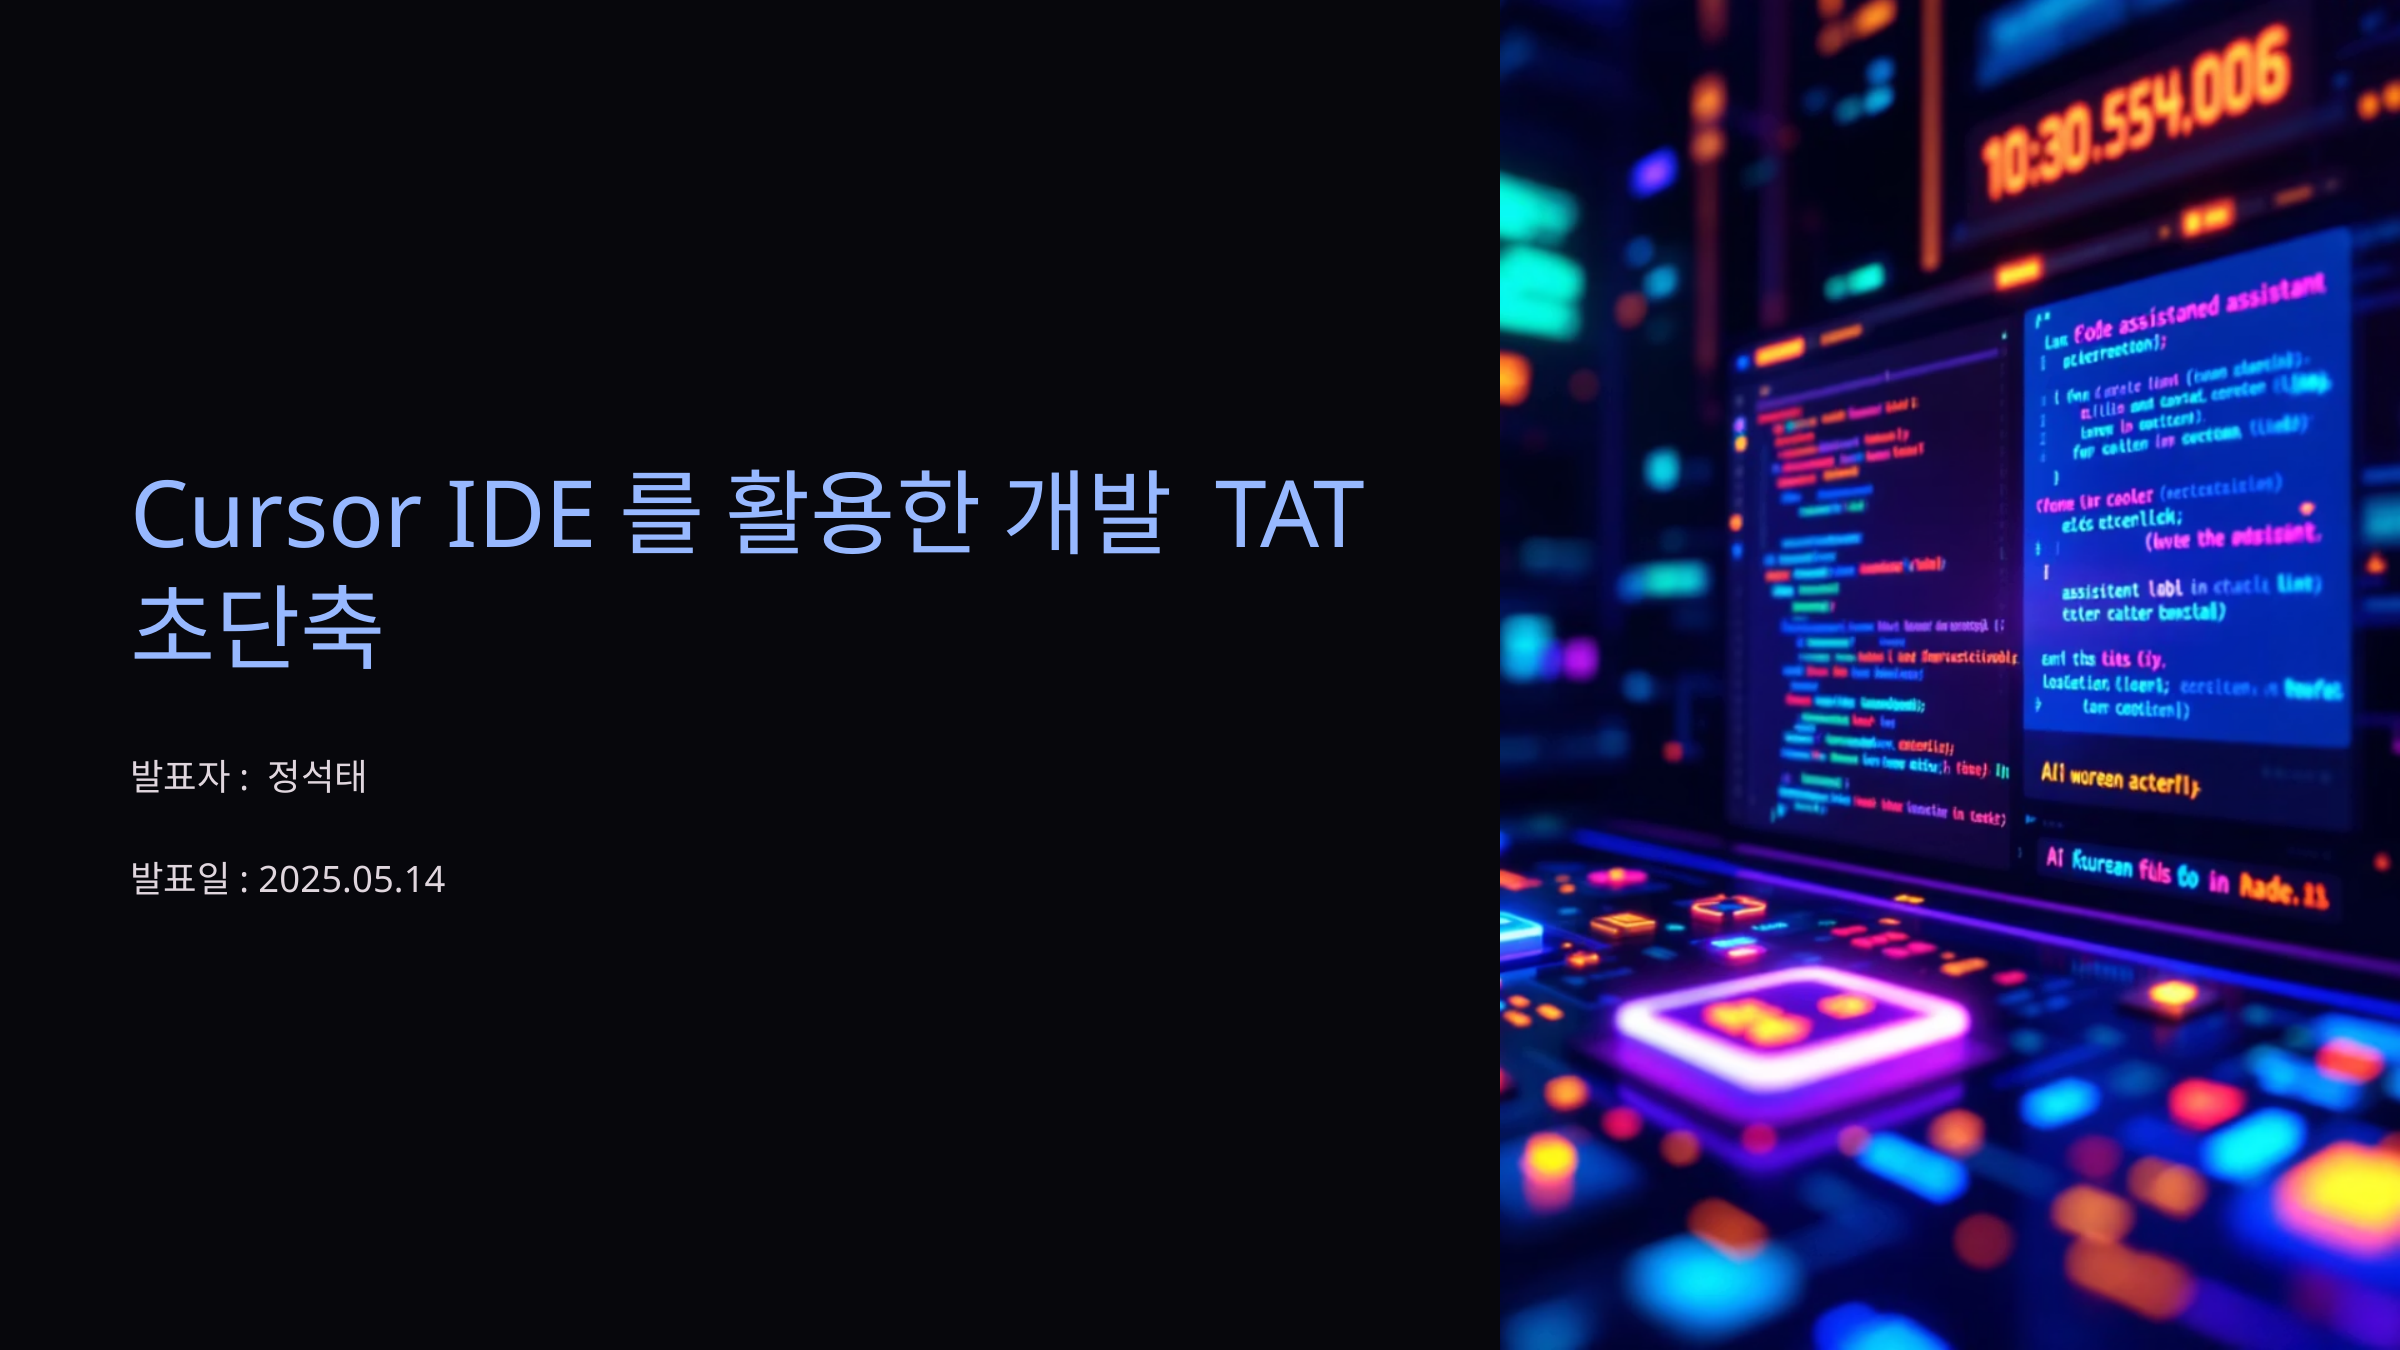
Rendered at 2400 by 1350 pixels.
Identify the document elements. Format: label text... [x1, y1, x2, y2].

text_box 발표자: 정석태 [130, 738, 1370, 799]
picture [1499, 0, 2400, 1350]
text_box Cursor IDE를 활용한 개발 TAT 초단축 [130, 450, 1370, 683]
text_box 발표일: 2025.05.14 [130, 840, 1370, 900]
